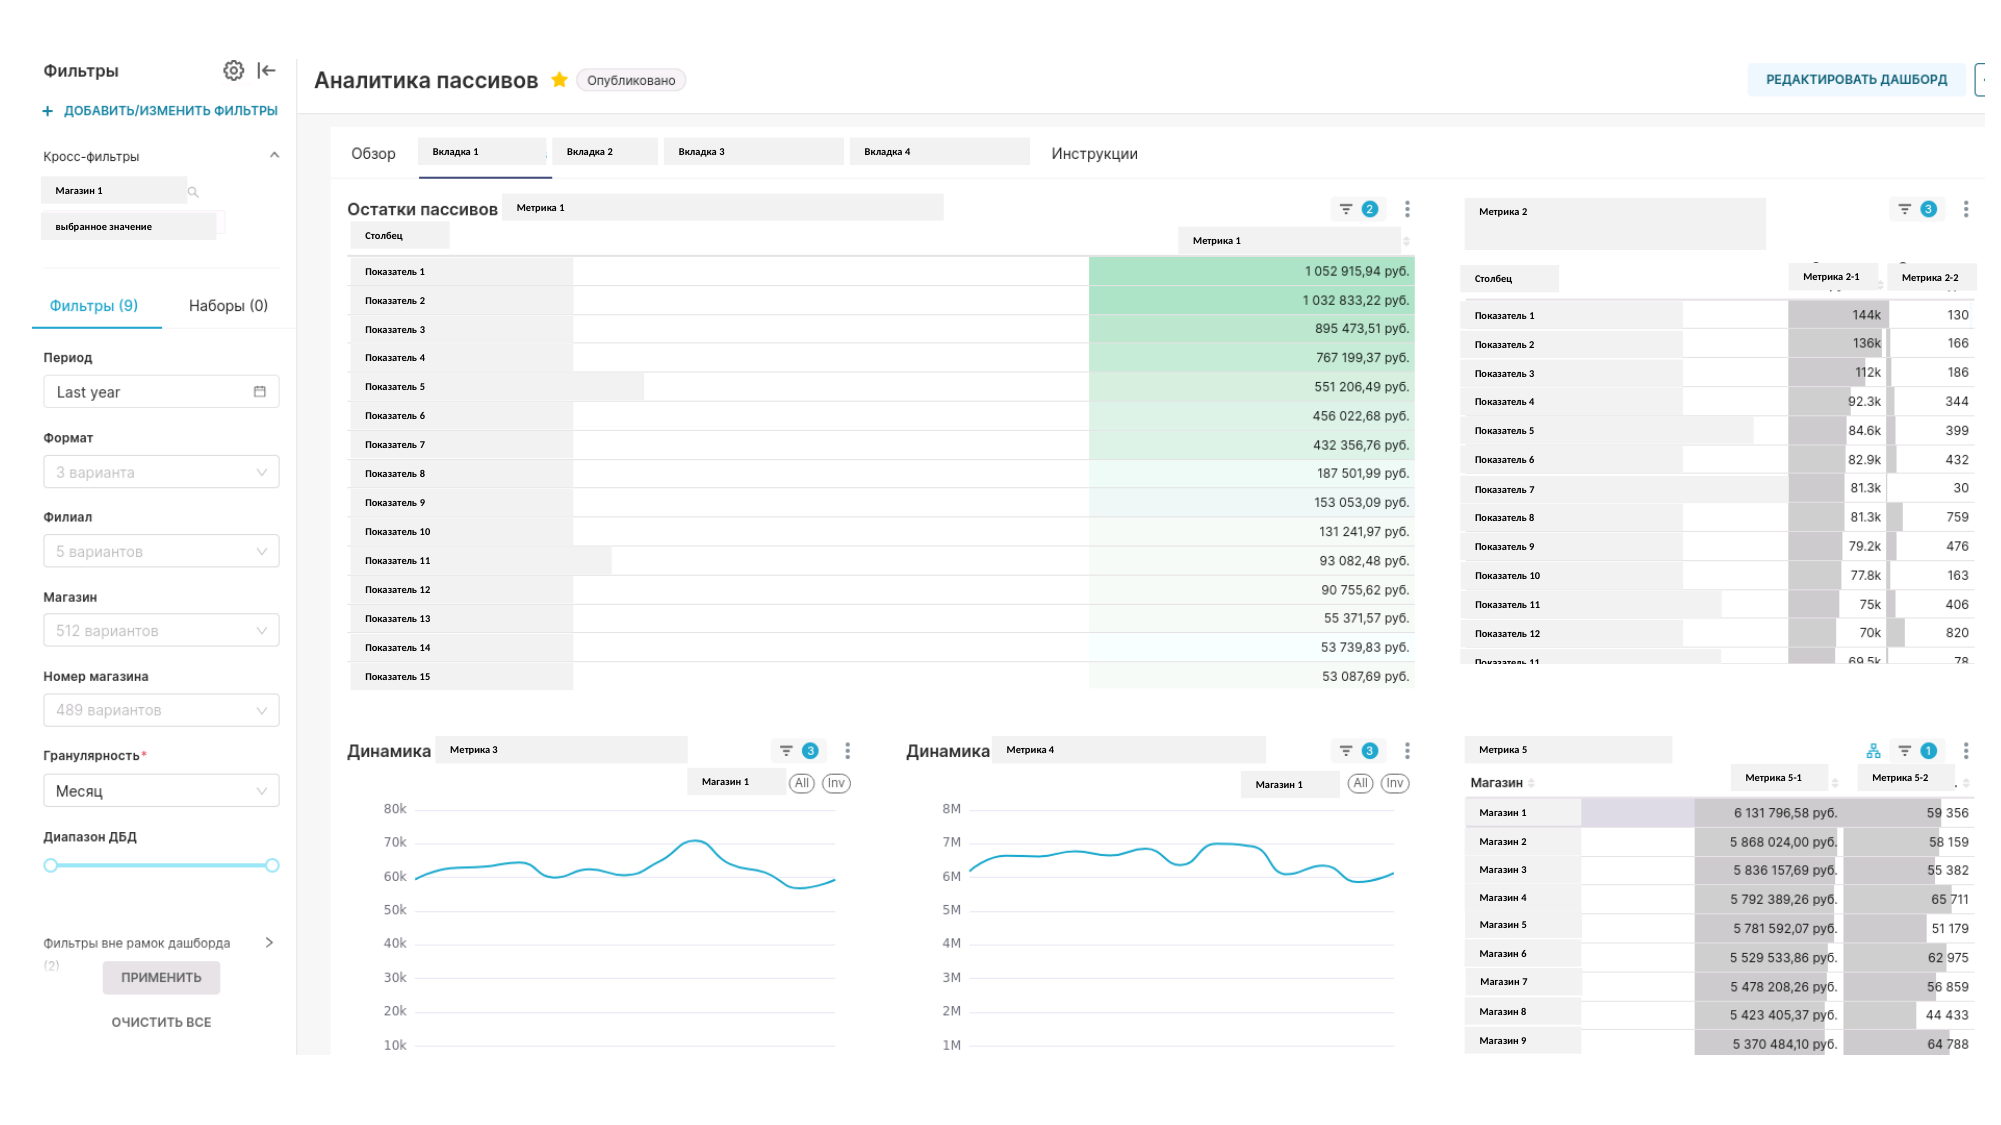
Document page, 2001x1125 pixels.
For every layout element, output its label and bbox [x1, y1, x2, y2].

list [32, 59, 1985, 1055]
